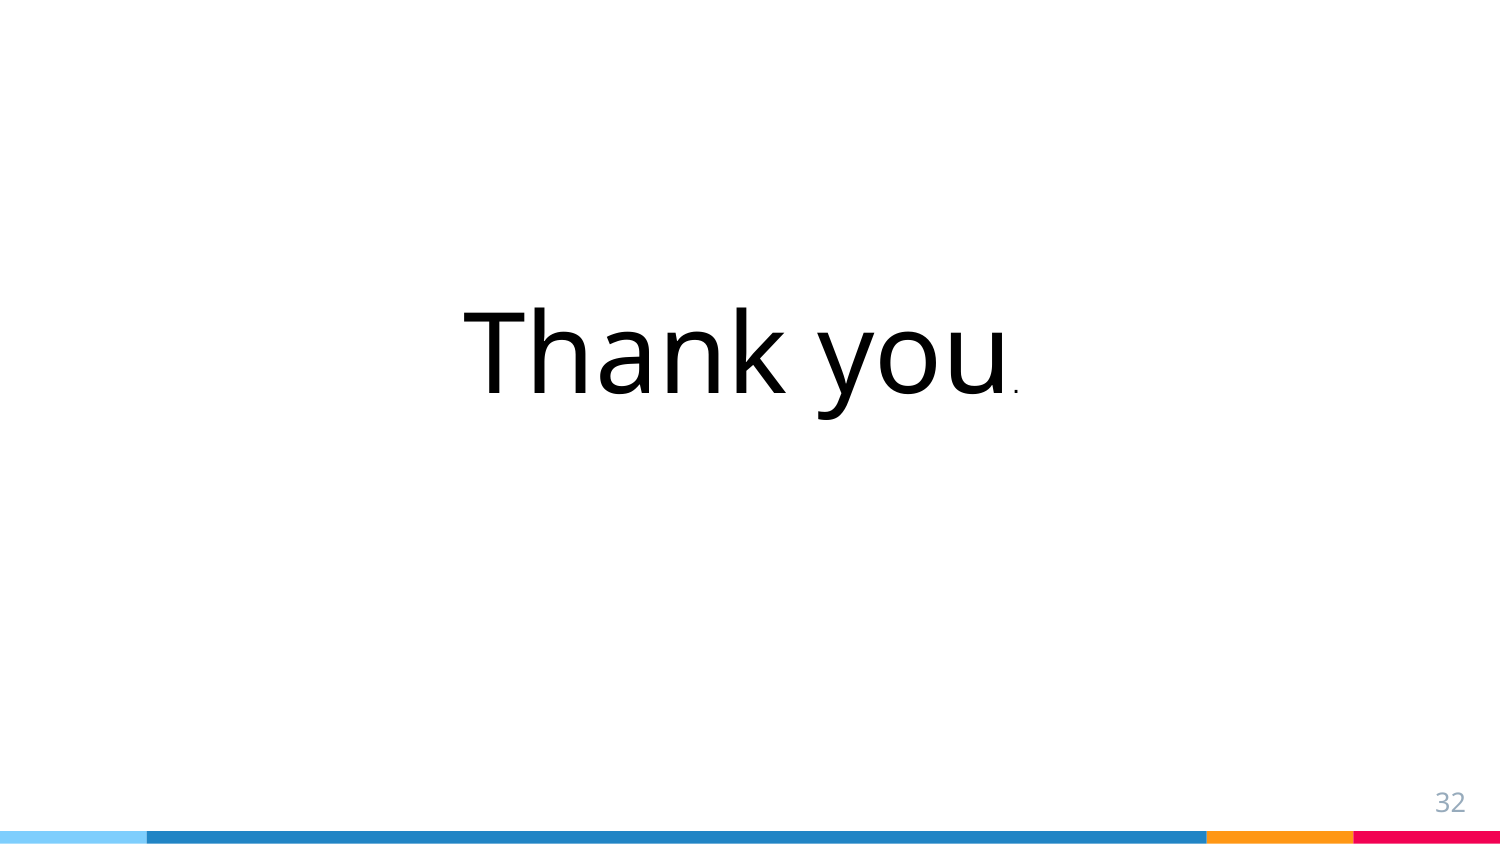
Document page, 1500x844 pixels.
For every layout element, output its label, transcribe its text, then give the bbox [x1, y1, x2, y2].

list Thank you. [388, 266, 1083, 443]
slide_number 32 [1391, 770, 1482, 822]
